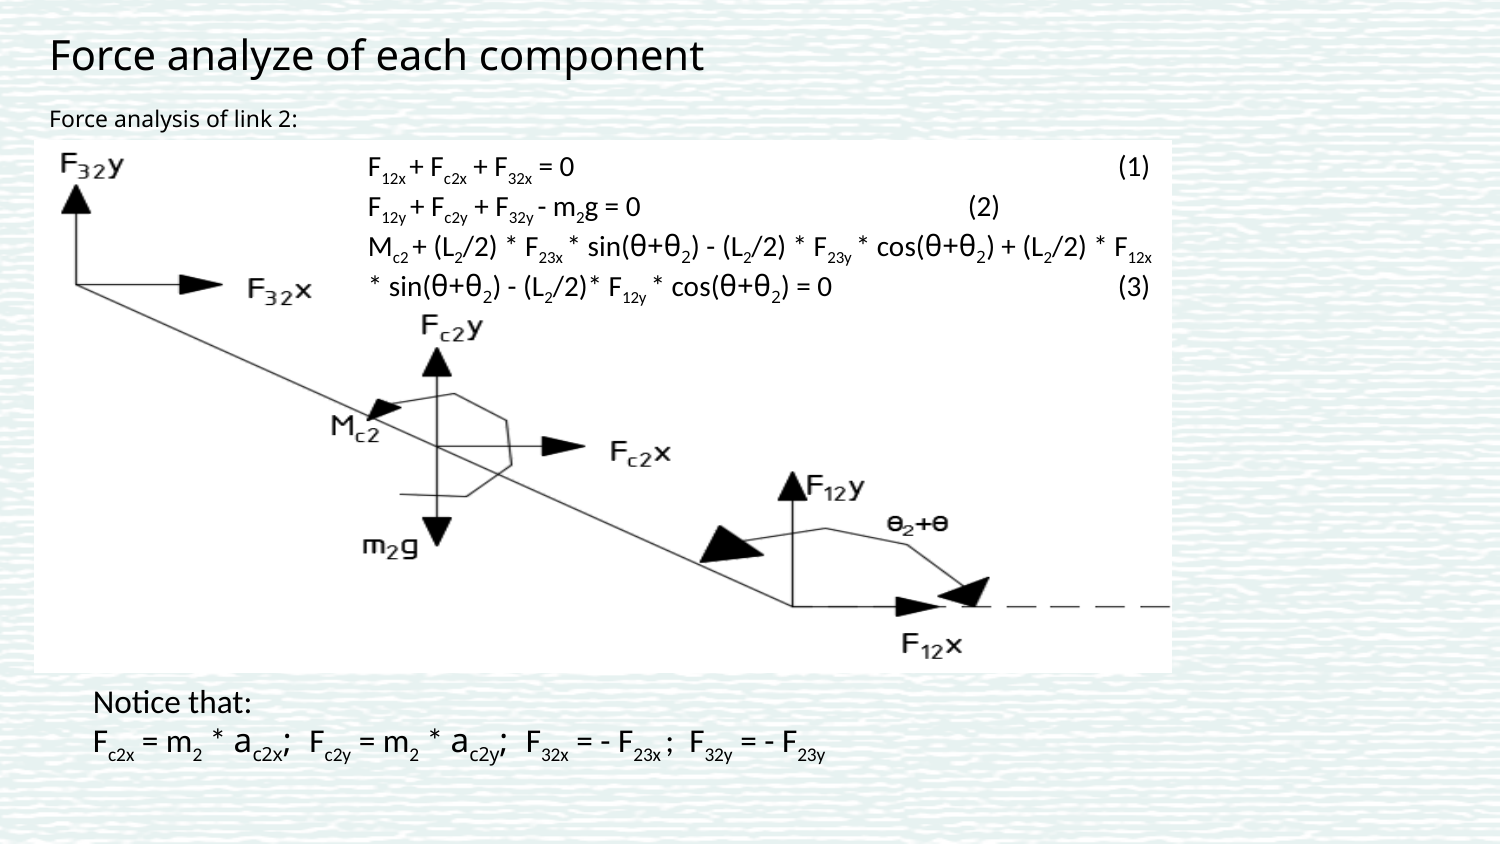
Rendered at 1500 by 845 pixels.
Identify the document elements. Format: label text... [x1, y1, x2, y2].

text_box Force analyze of each component [34, 21, 868, 87]
text_box Force analysis of link 2: [34, 97, 410, 138]
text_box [34, 140, 1173, 769]
